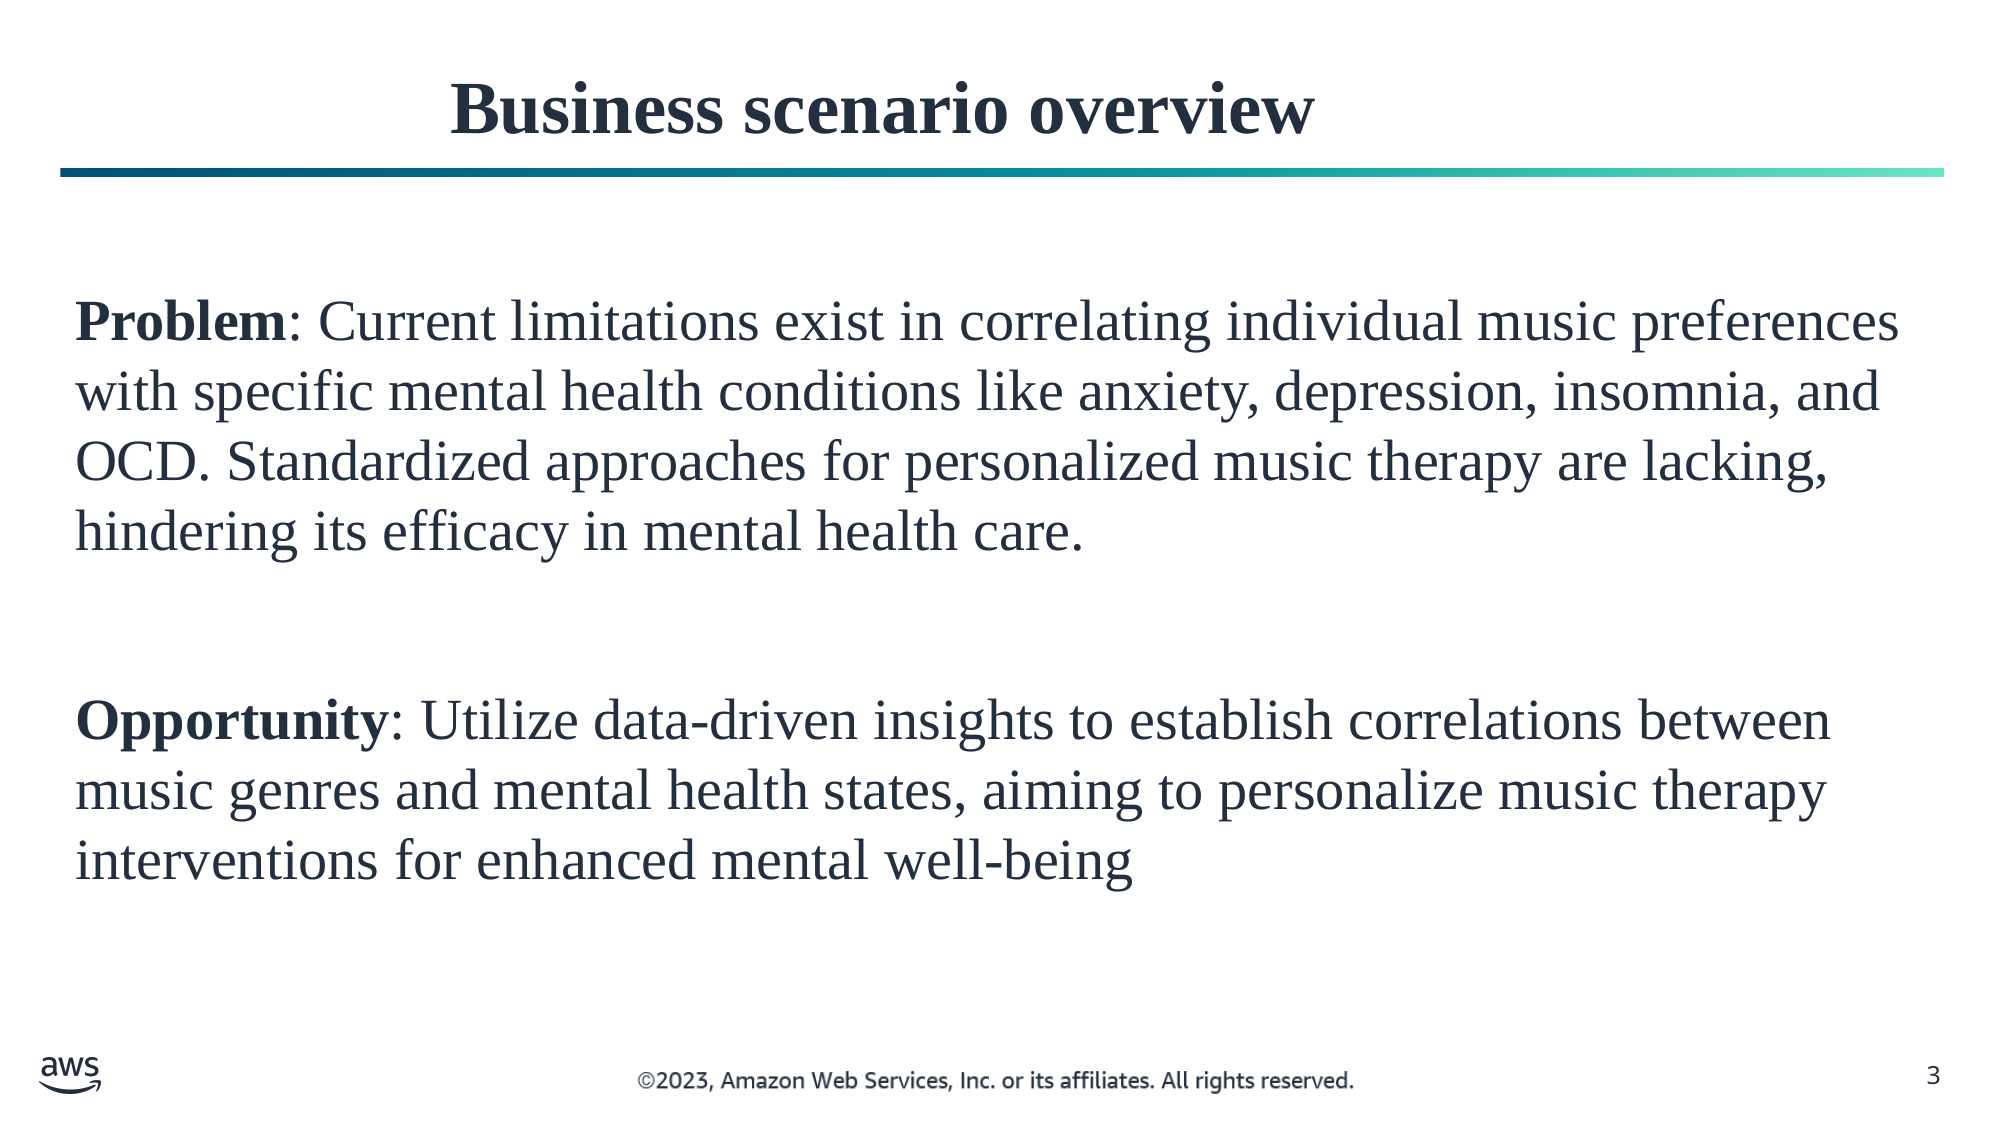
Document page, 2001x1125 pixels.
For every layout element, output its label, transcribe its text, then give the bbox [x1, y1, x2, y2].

slide_number ‹#› [1861, 1057, 1941, 1095]
list Problem: Current limitations exist in correlating individual music preferences with specific mental health conditions like anxiety, depression, insomnia, and OCD. Standardized approaches for personalized music therapy are lacking, hindering its efficacy in mental health care. Opportunity: Utilize data-driven insights to establish correlations between music genres and mental health states, aiming to personalize music therapy interventions for enhanced mental well-being [60, 179, 1941, 1055]
picture [681, 168, 1944, 177]
picture [621, 1057, 1378, 1109]
picture [39, 1057, 101, 1094]
title Business scenario overview [60, 49, 1941, 170]
